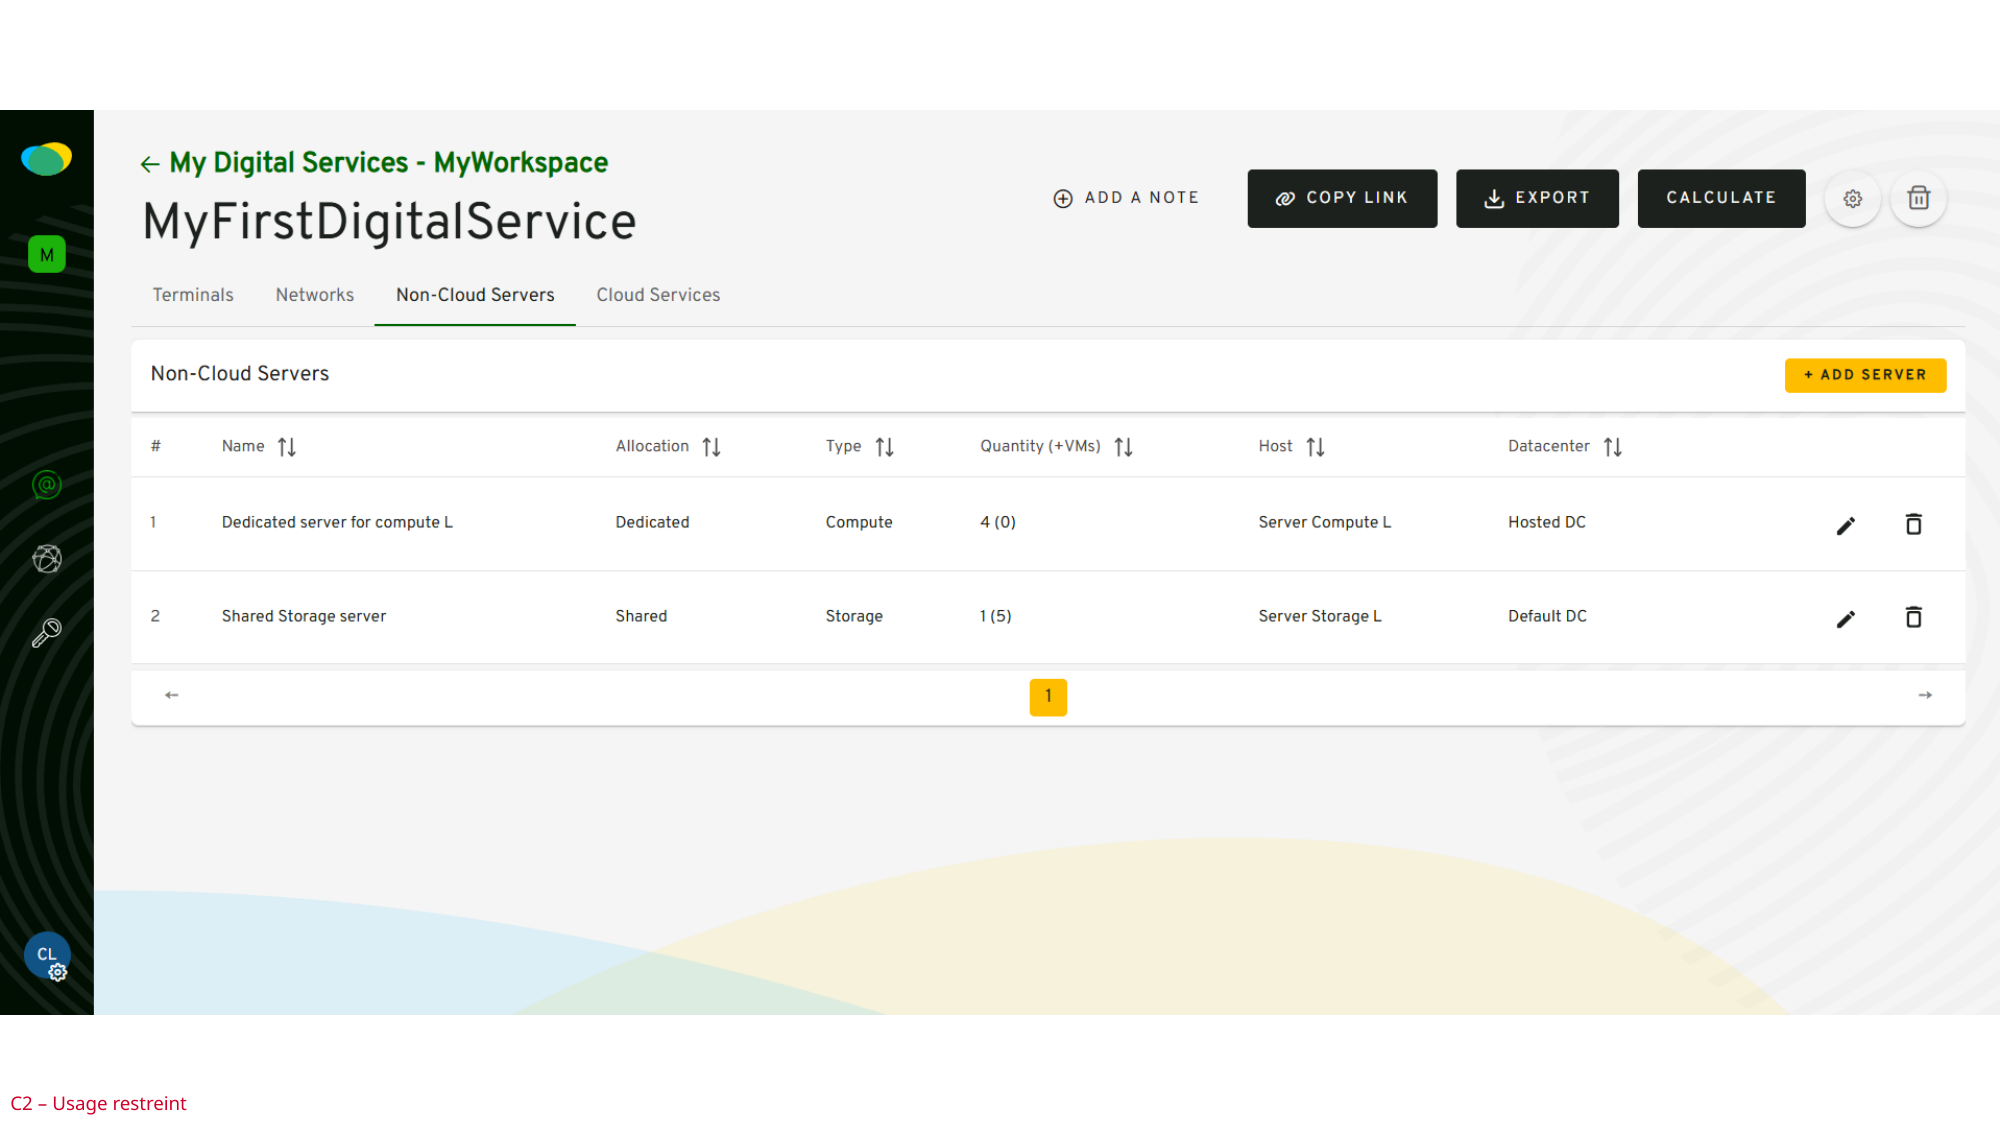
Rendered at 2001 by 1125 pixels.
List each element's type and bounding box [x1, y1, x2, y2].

picture [0, 109, 2000, 1016]
